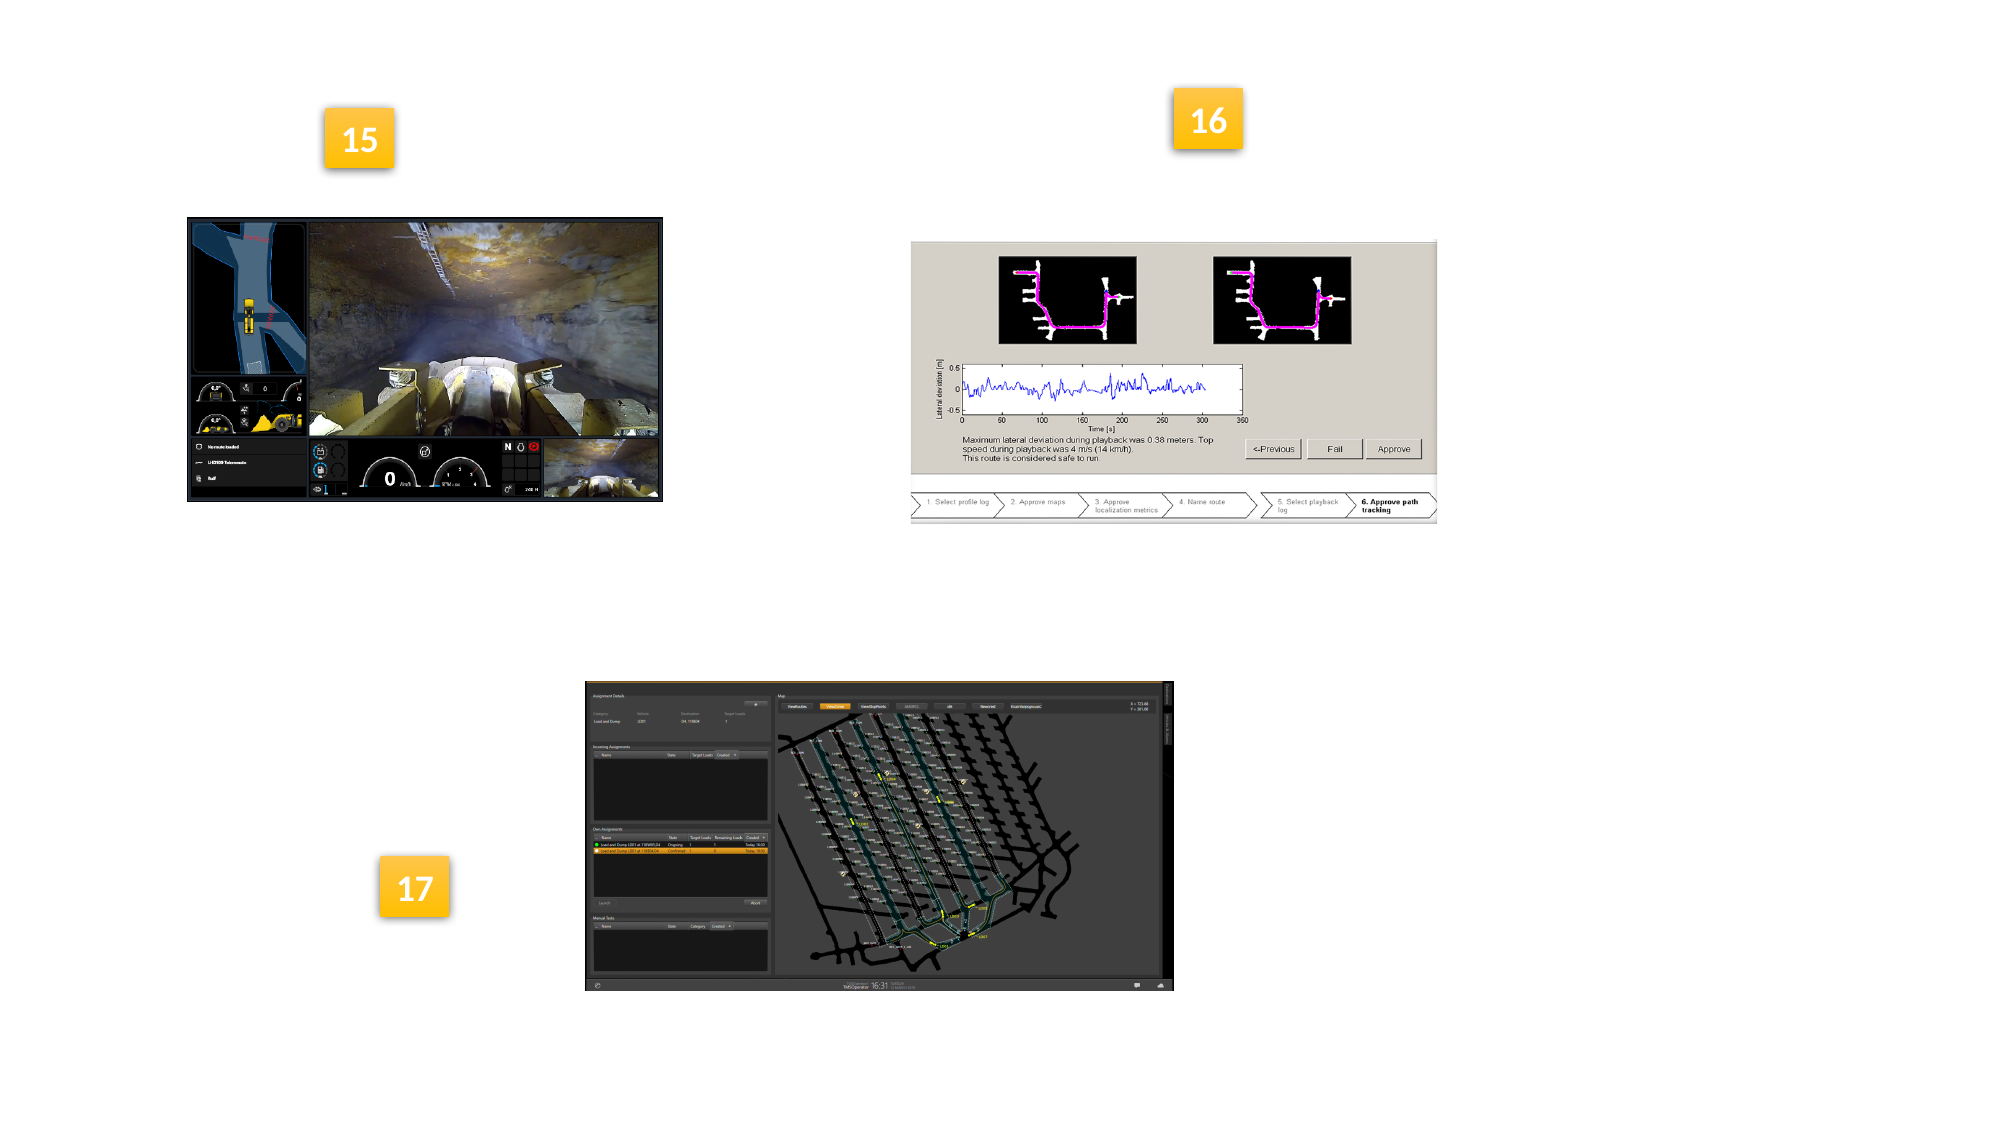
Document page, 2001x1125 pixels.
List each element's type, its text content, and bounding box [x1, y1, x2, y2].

text_box 16 [1174, 88, 1243, 149]
picture [186, 217, 663, 502]
text_box 17 [380, 856, 450, 917]
picture [585, 681, 1174, 991]
picture [910, 239, 1438, 524]
text_box 15 [325, 108, 395, 168]
